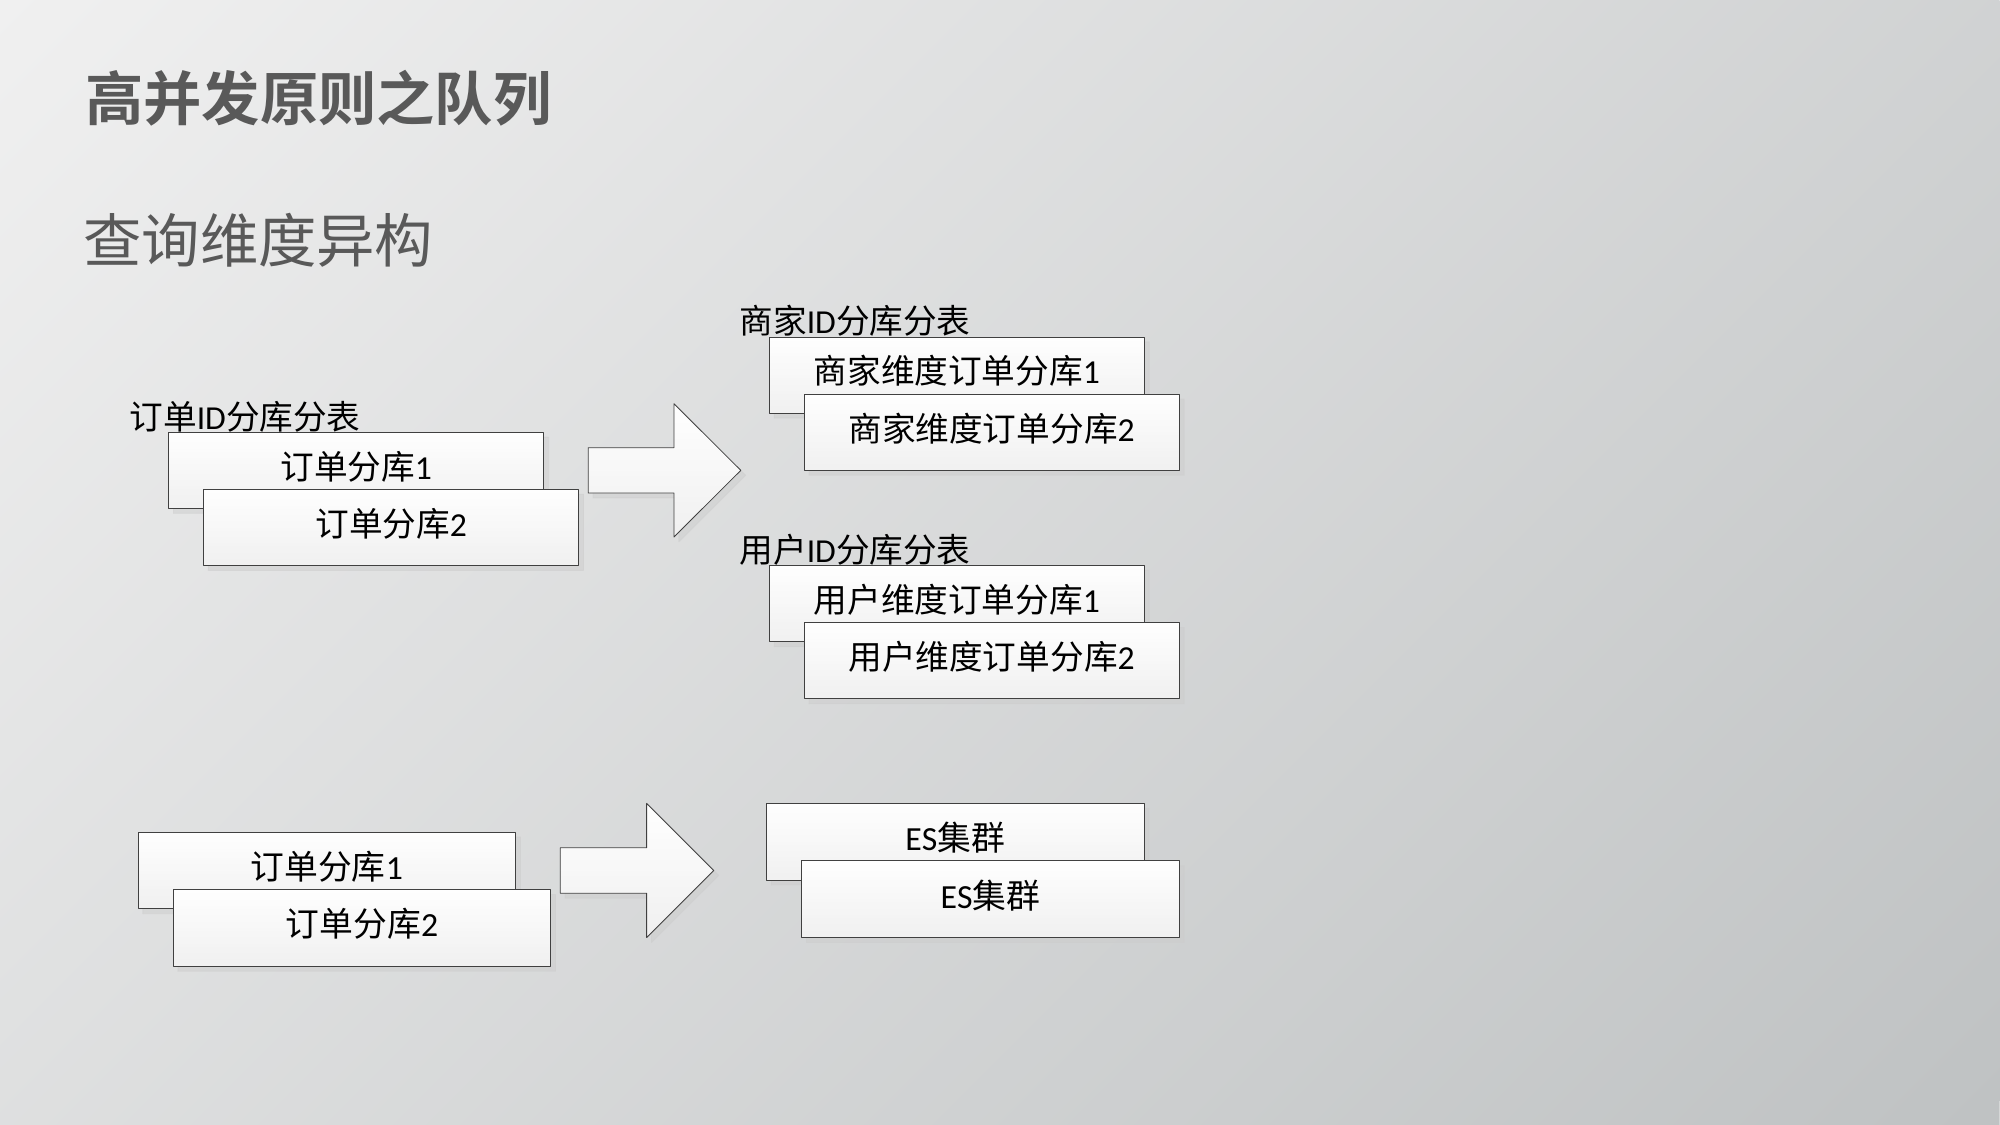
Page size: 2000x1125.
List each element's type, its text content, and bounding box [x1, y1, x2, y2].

text_box 查询维度异构 [68, 196, 449, 281]
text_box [101, 284, 1189, 709]
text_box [133, 798, 1190, 977]
text_box 高并发原则之队列 [70, 54, 1268, 140]
